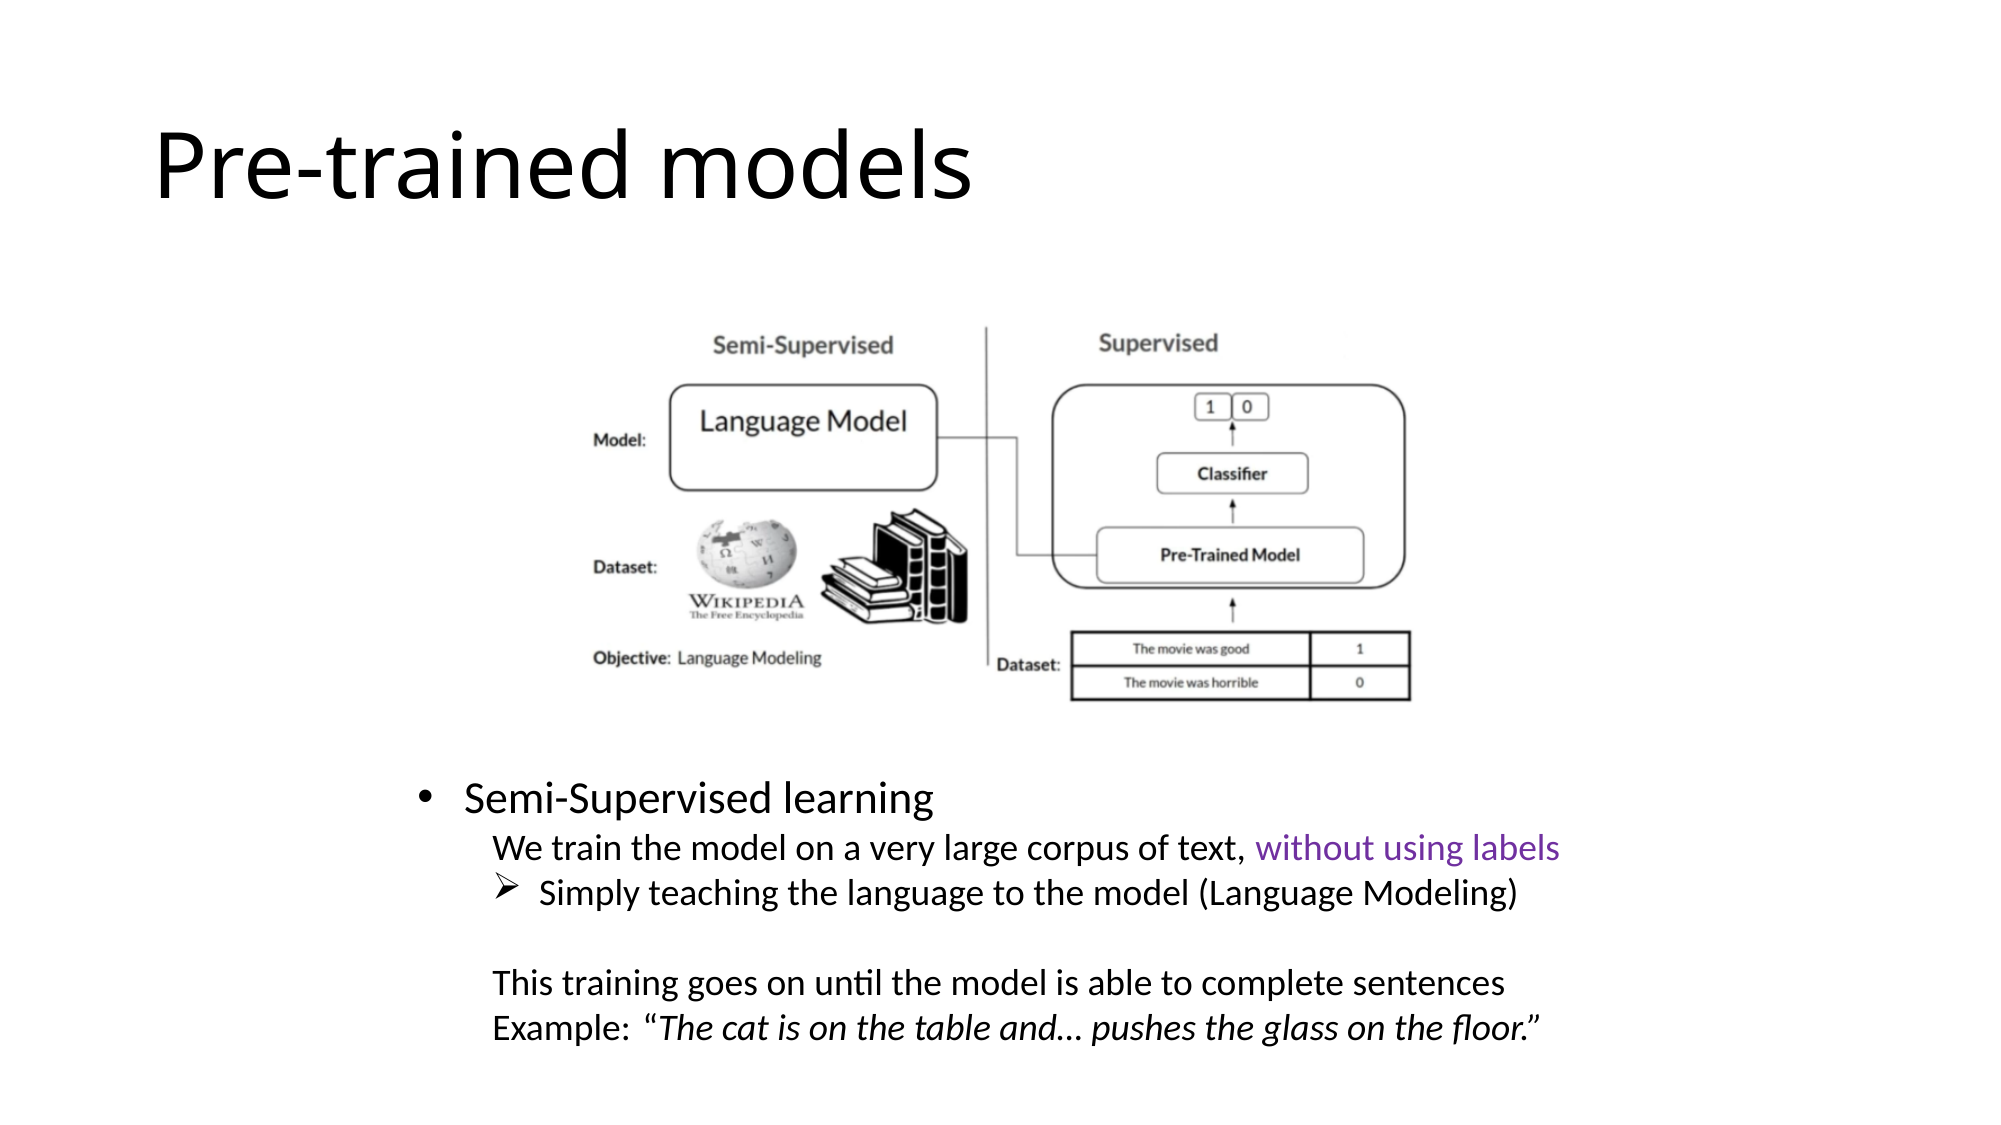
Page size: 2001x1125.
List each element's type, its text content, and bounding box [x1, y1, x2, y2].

text_box Semi-Supervised learning We train the model on a very large corpus of text, without using labels Simply teaching the language to the model (Language Modeling) This training goes on until the model is able to complete sentences Example: “The cat is on the table and… pushes the glass on the floor.” [402, 760, 1733, 1056]
title Pre-trained models [137, 59, 1863, 278]
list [581, 310, 1419, 717]
